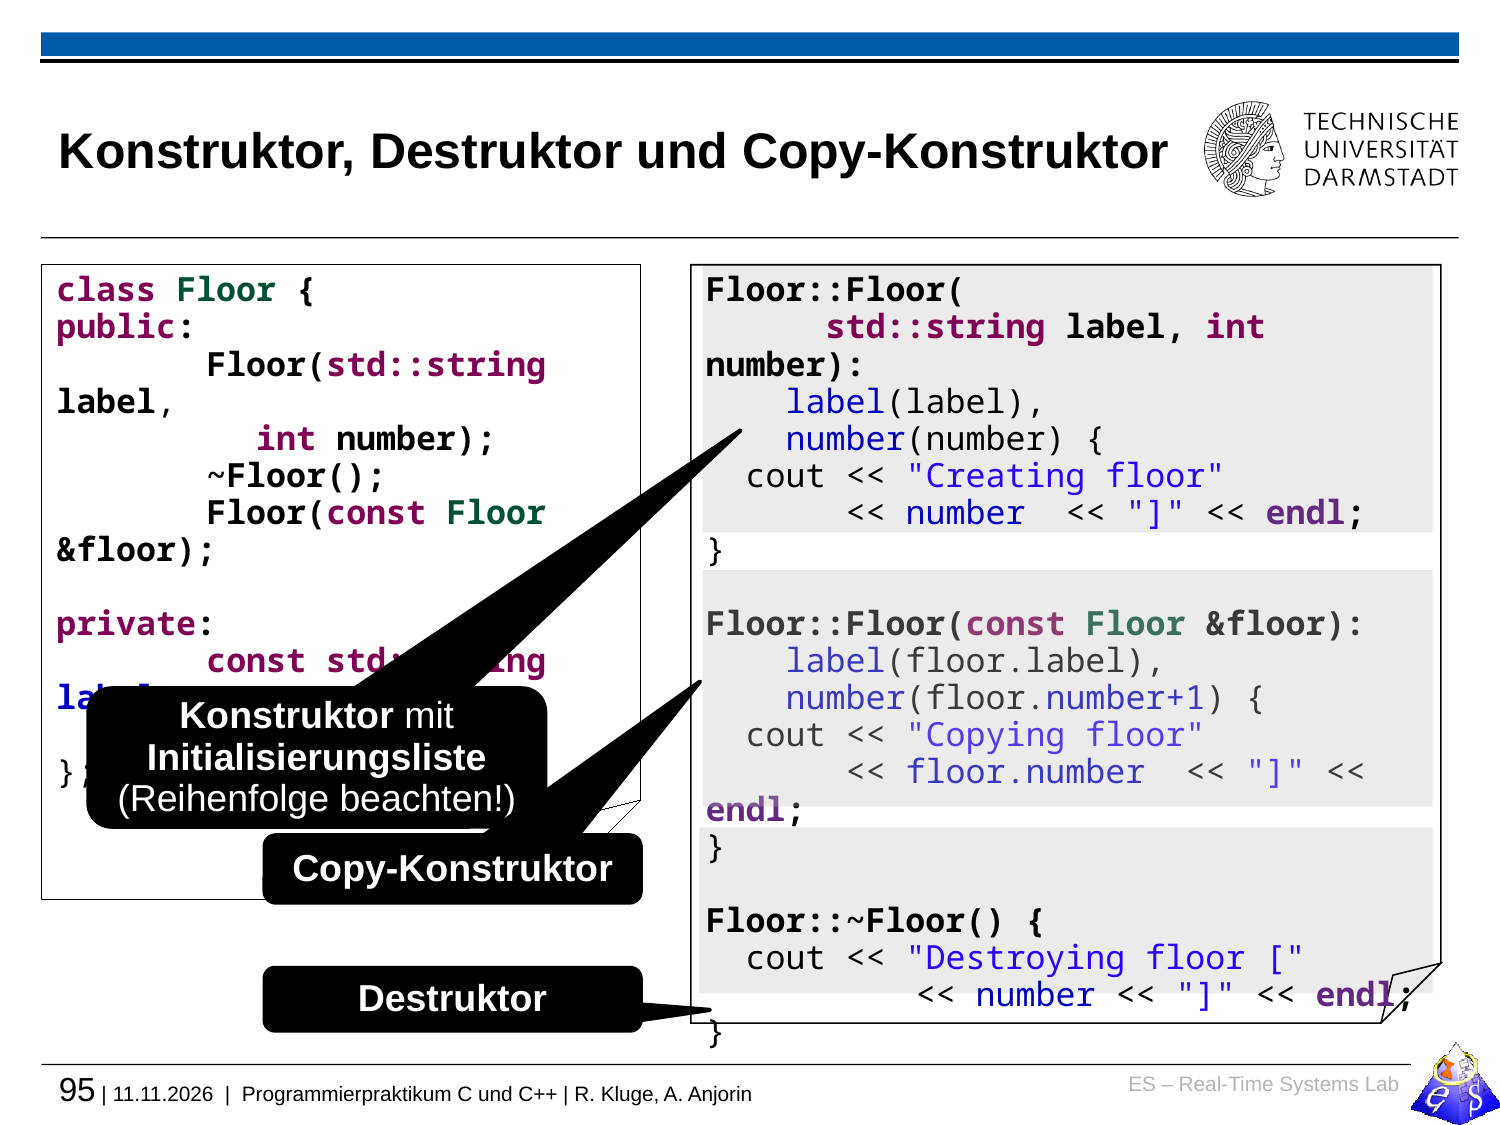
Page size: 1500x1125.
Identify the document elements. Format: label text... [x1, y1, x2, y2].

picture [1187, 84, 1483, 214]
text_box [1412, 973, 1433, 994]
title Konstruktor, Destruktor und Copy-Konstruktor [58, 80, 1187, 218]
text_box class Floor { public: Floor(std::string label, int number); ~Floor(); Floor(const Floor &floor); private: const std::string label; const int number; }; [41, 264, 641, 900]
text_box Konstruktor mit Initialisierungsliste (Reihenfolge beachten!) [86, 428, 743, 829]
text_box Destruktor [262, 965, 713, 1033]
text_box Copy-Konstruktor [262, 679, 702, 905]
picture [1411, 1041, 1500, 1125]
text_box [702, 570, 1433, 807]
text_box Floor::Floor( std::string label, int number): label(label), number(number) { cout << "Creating floor" << number << "]" << endl; } Floor::Floor(const Floor &floor): label(floor.label), number(floor.number+1) { cout << "Copying floor" << floor.number << "]" << endl; } Floor::~Floor() { cout << "Destroying floor [" << number << "]" << endl; } [690, 264, 1441, 1024]
